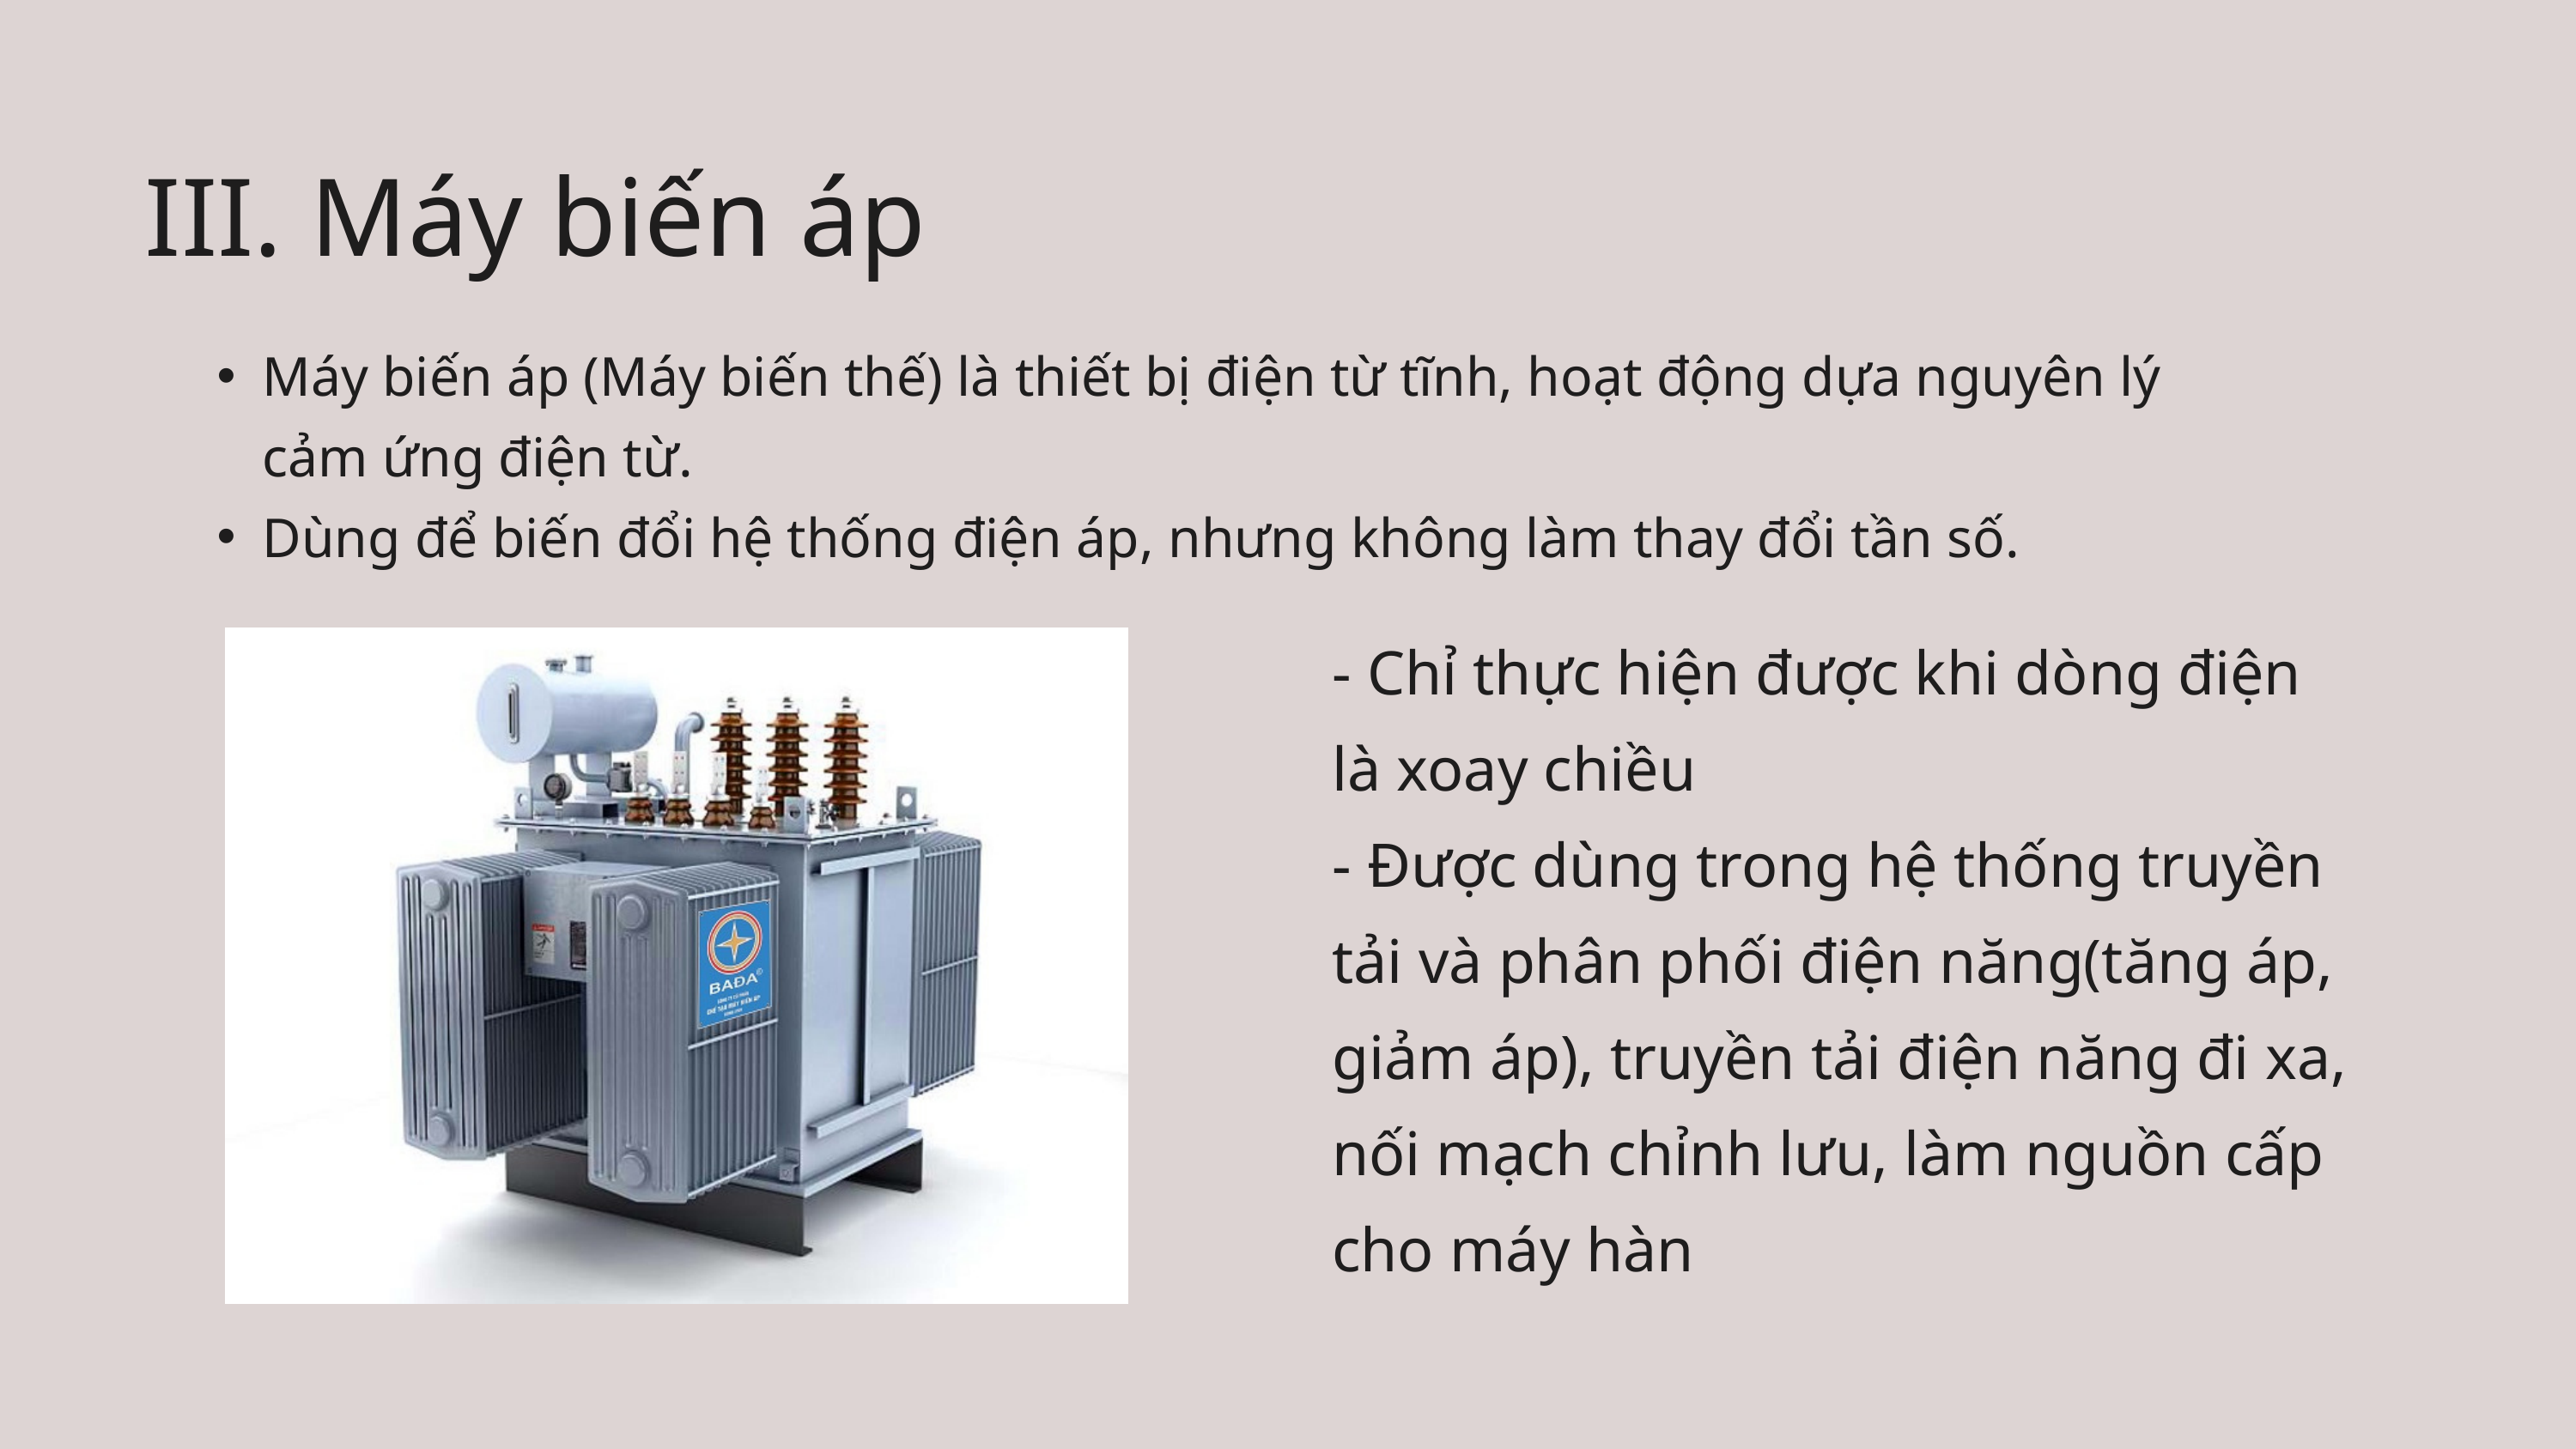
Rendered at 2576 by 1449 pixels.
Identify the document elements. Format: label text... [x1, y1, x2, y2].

picture [225, 627, 1129, 1304]
text_box - Chỉ thực hiện được khi dòng điện là xoay chiều - Được dùng trong hệ thống truyền tải và phân phối điện năng(tăng áp, giảm áp), truyền tải điện năng đi xa, nối mạch chỉnh lưu, làm nguồn cấp cho máy hàn [1332, 610, 2360, 1284]
text_box Máy biến áp (Máy biến thế) là thiết bị điện từ tĩnh, hoạt động dựa nguyên lý cảm ứng điện từ. Dùng để biến đổi hệ thống điện áp, nhưng không làm thay đổi tần số. [171, 326, 2198, 568]
text_box III. Máy biến áp [144, 127, 2053, 278]
